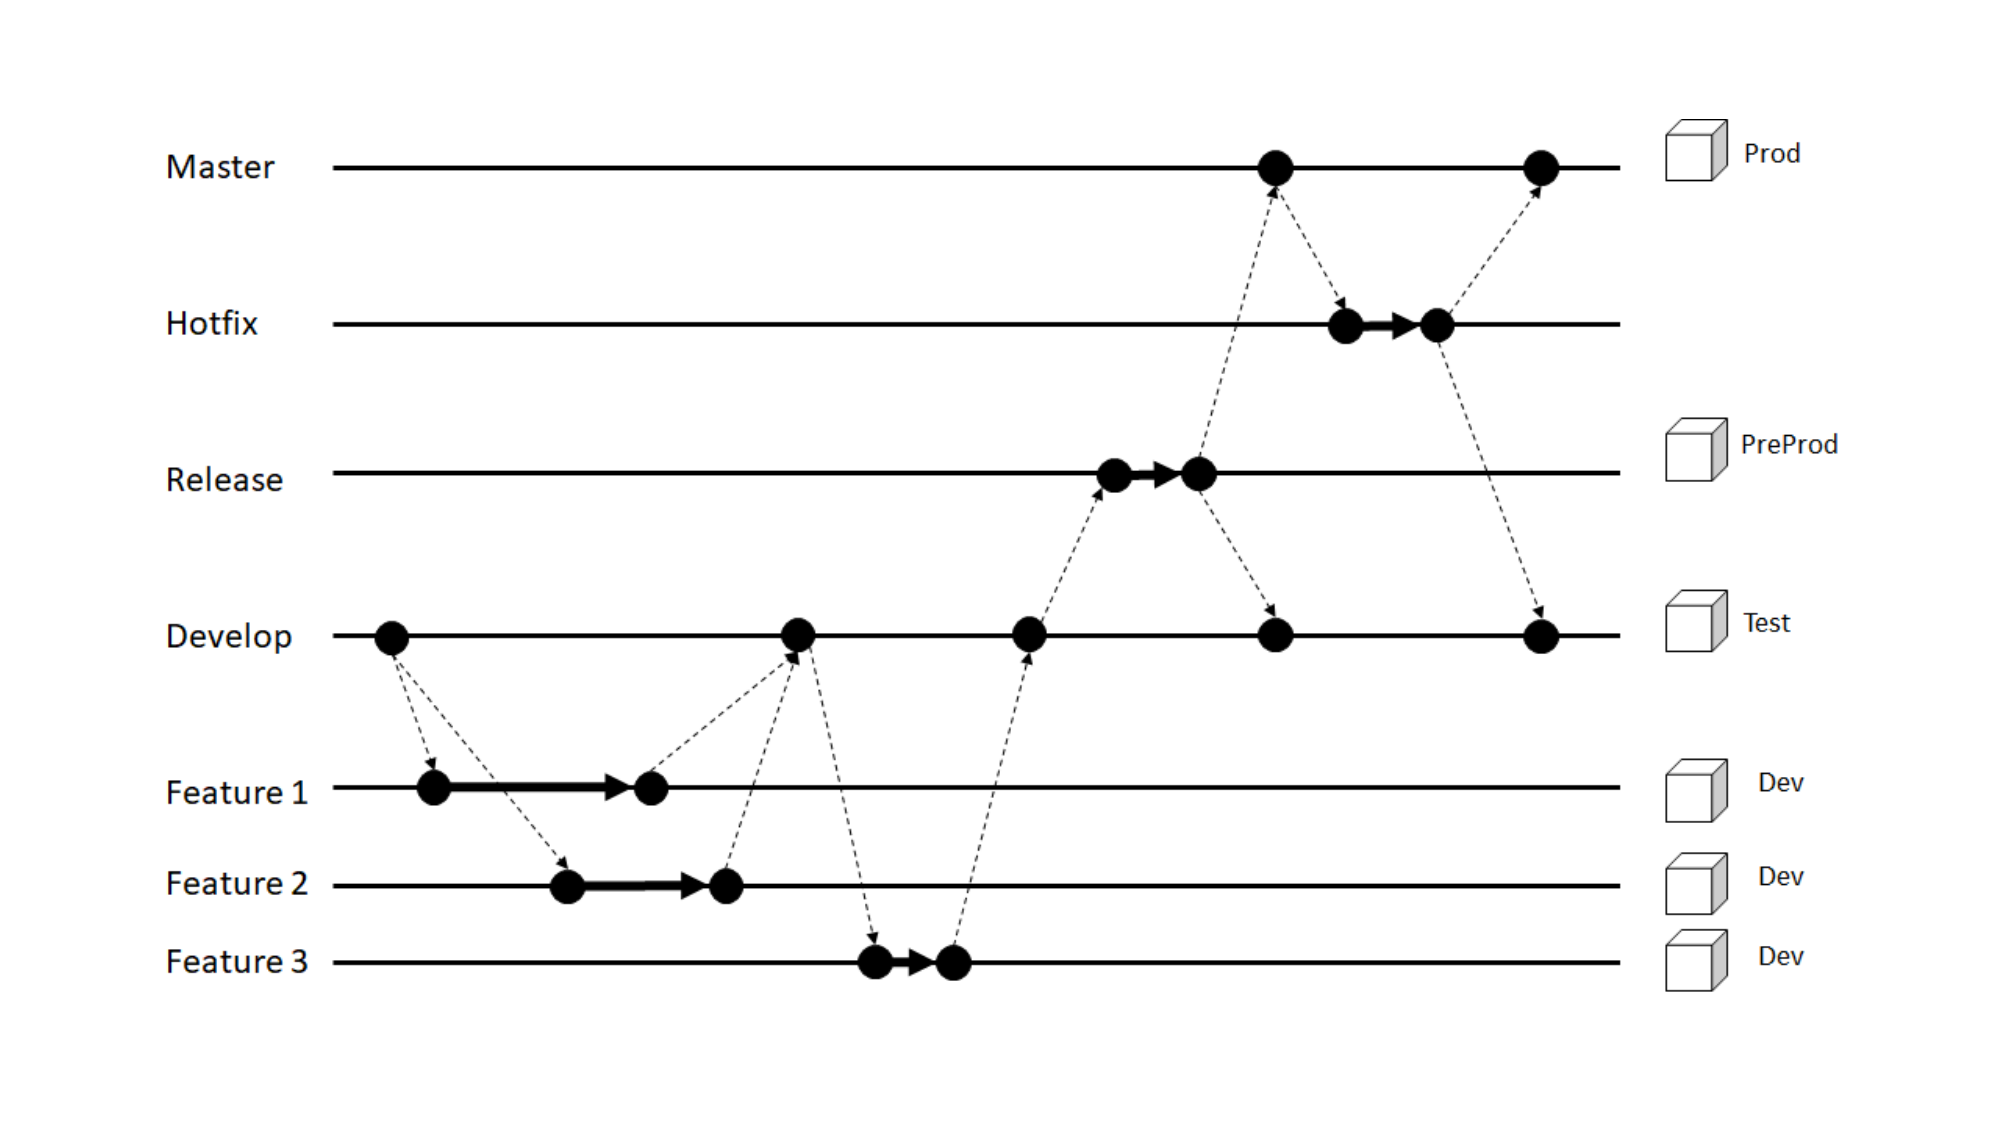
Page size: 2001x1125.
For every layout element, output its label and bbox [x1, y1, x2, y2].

picture [141, 119, 1859, 1006]
